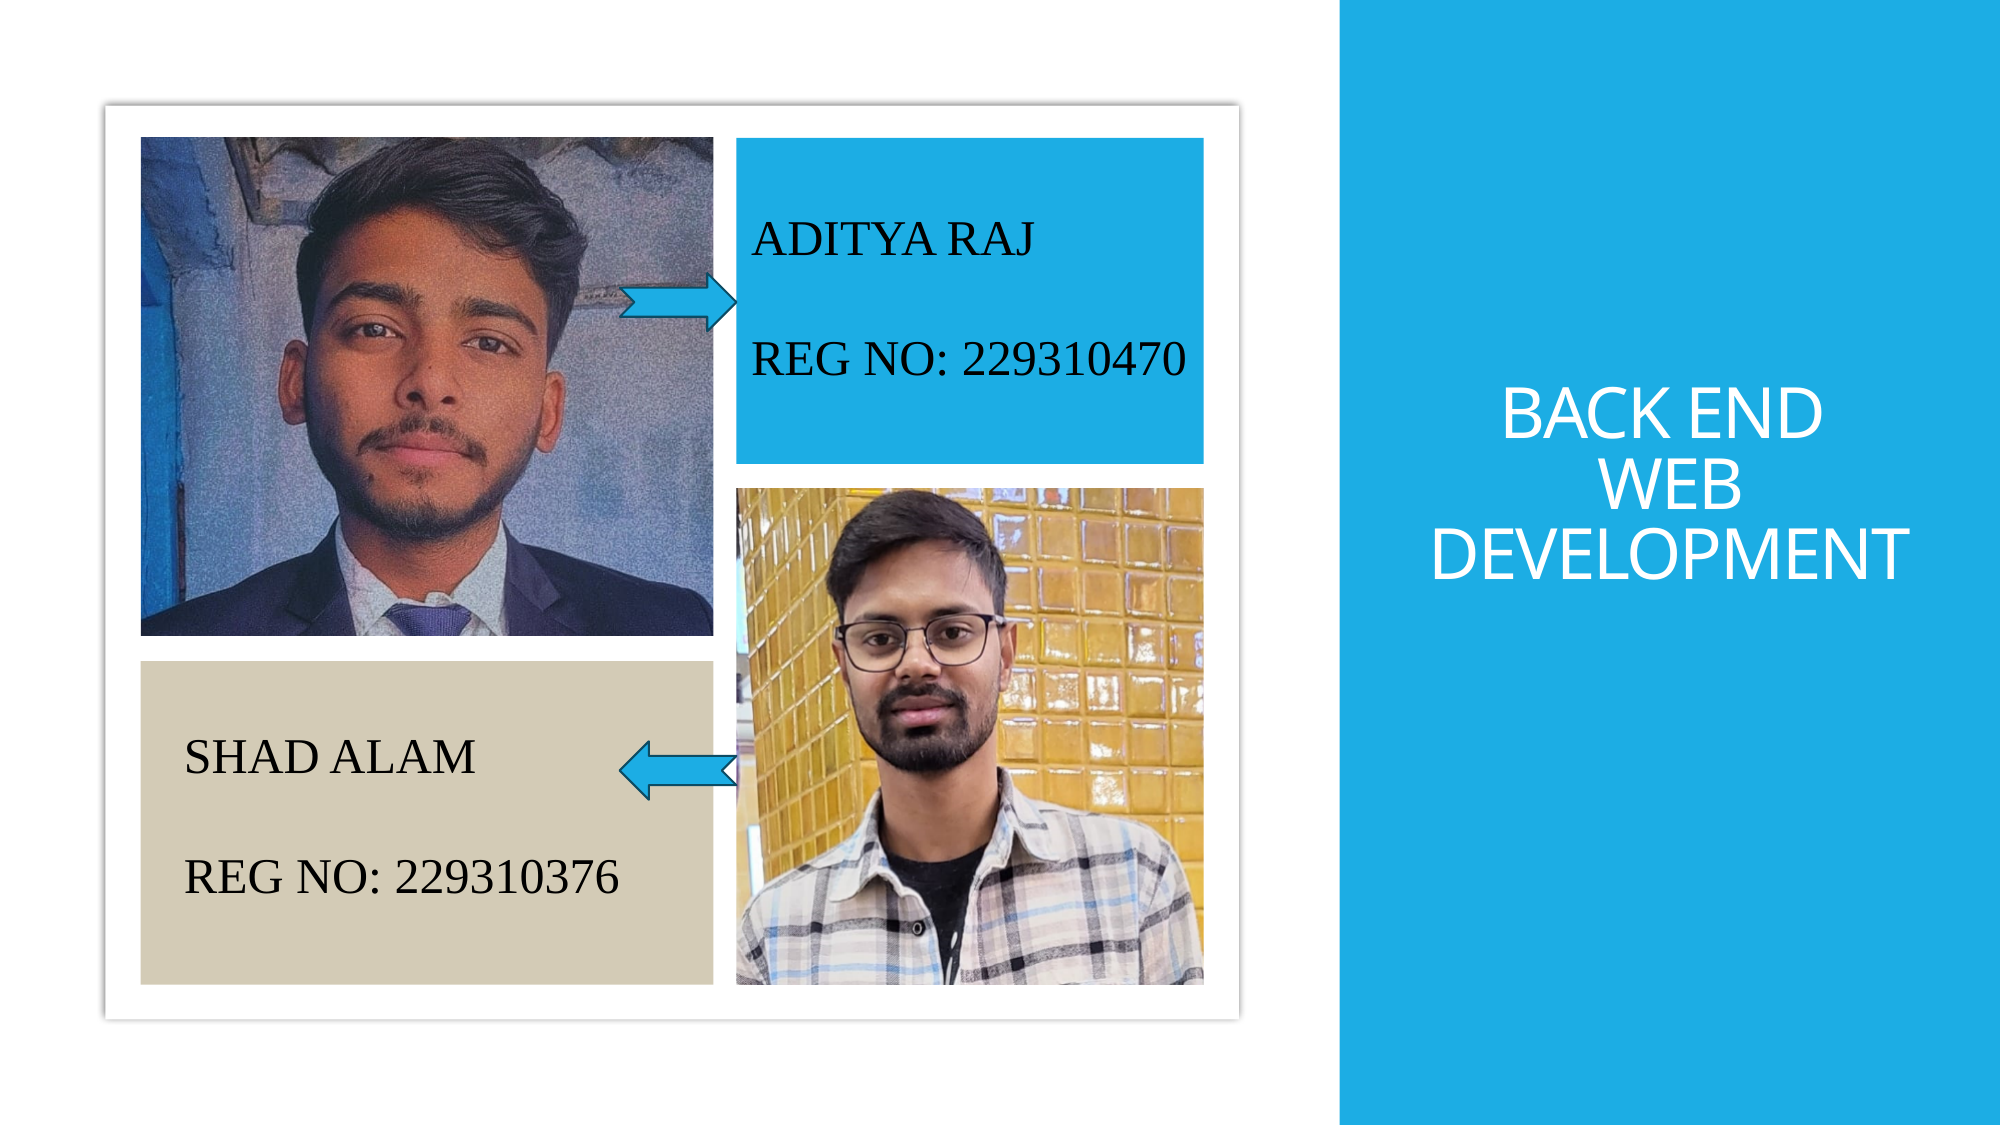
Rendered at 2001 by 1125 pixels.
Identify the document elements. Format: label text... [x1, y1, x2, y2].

text_box [1341, 0, 2000, 1125]
picture [140, 137, 714, 636]
text_box [105, 105, 1239, 1020]
picture [736, 488, 1204, 985]
text_box [0, 0, 1341, 1125]
text_box ADITYA RAJ REG NO: 229310470 [736, 198, 1334, 433]
title Back End web development [1404, 182, 1936, 795]
text_box [719, 283, 738, 322]
text_box [140, 660, 714, 986]
text_box [735, 306, 1205, 465]
text_box [618, 740, 730, 801]
text_box [735, 137, 1205, 299]
text_box SHAD ALAM REG NO: 229310376 [169, 715, 714, 956]
